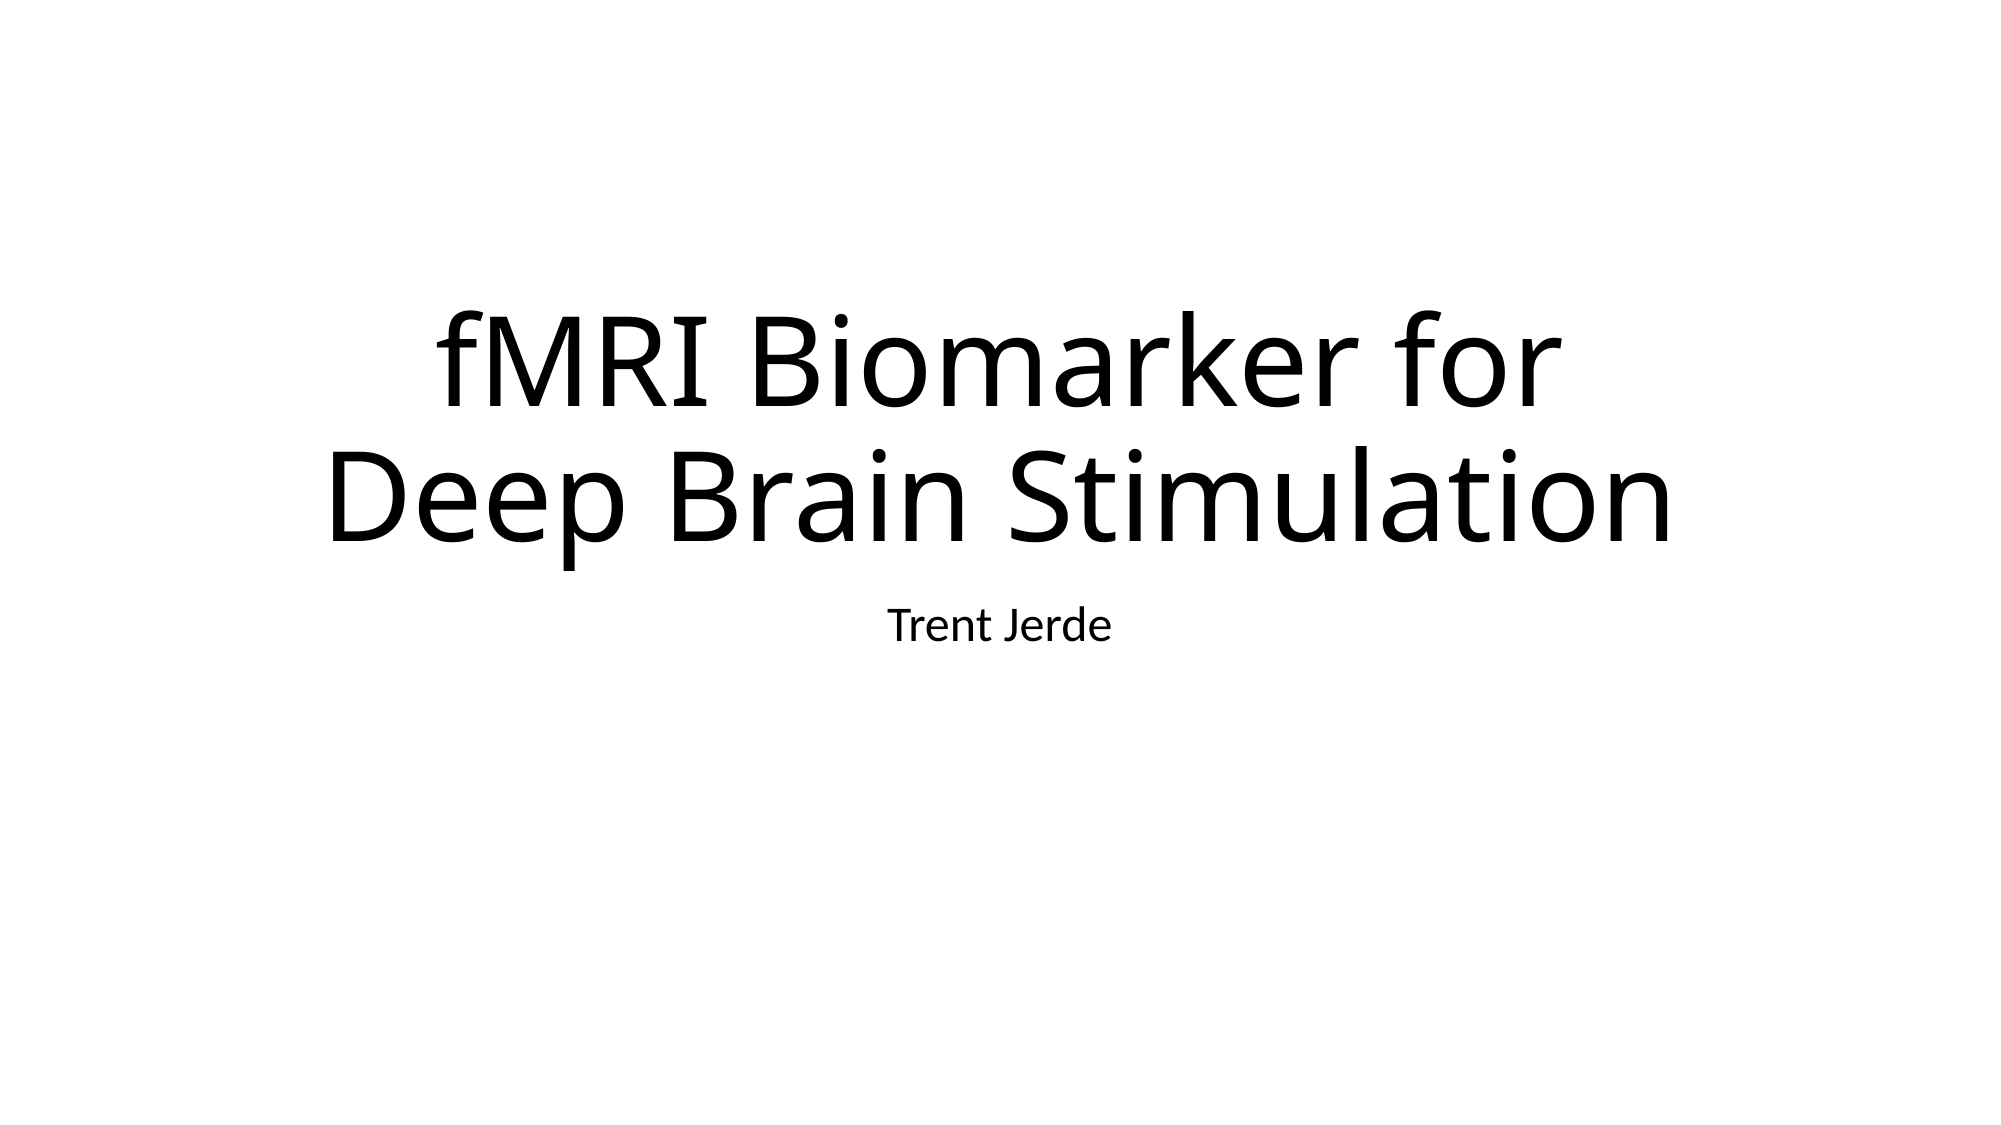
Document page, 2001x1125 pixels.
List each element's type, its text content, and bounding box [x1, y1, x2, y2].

title fMRI Biomarker for Deep Brain Stimulation [249, 184, 1750, 576]
subtitle Trent Jerde [249, 590, 1750, 863]
